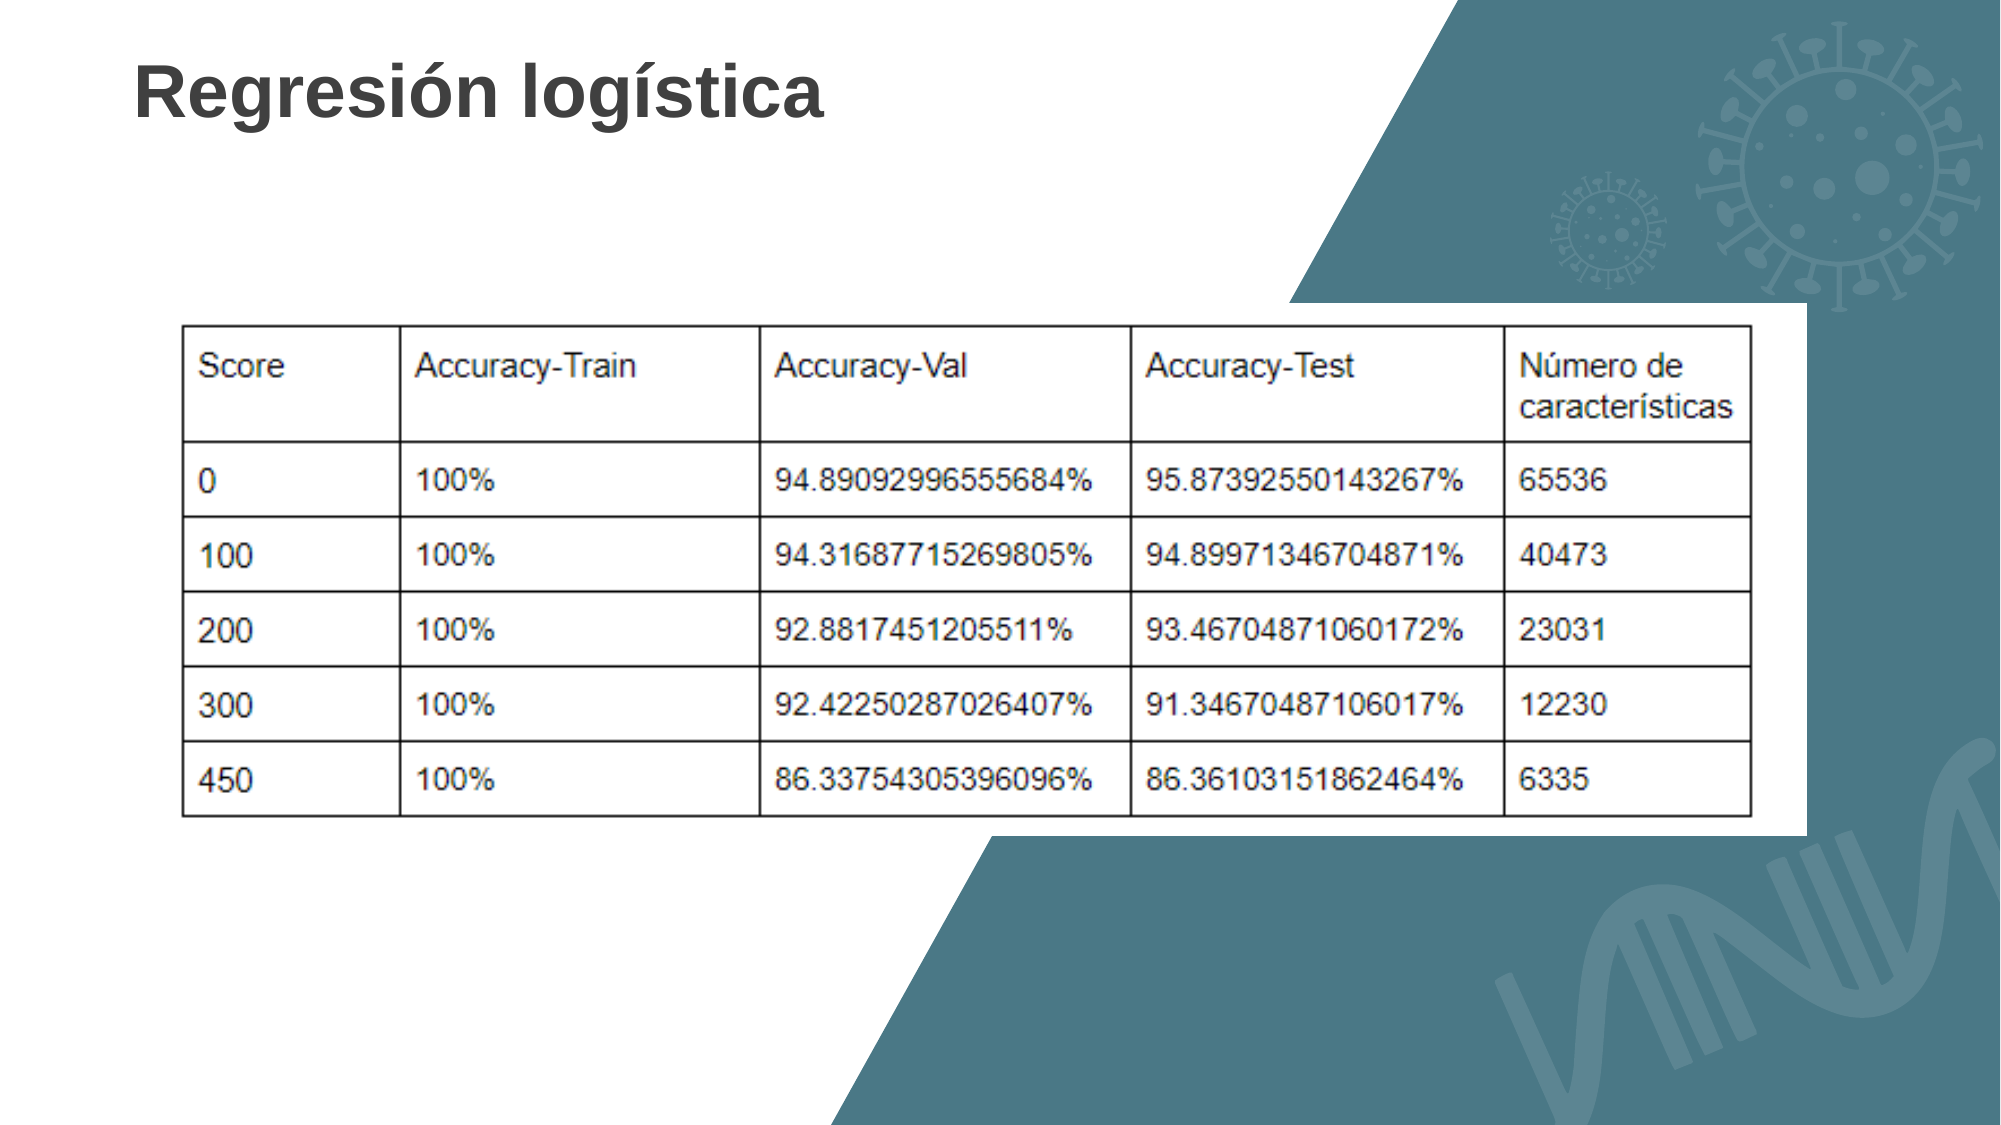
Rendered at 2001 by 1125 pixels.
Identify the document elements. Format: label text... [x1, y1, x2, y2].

picture [144, 303, 1807, 836]
text_box Regresión logística [118, 34, 1311, 140]
